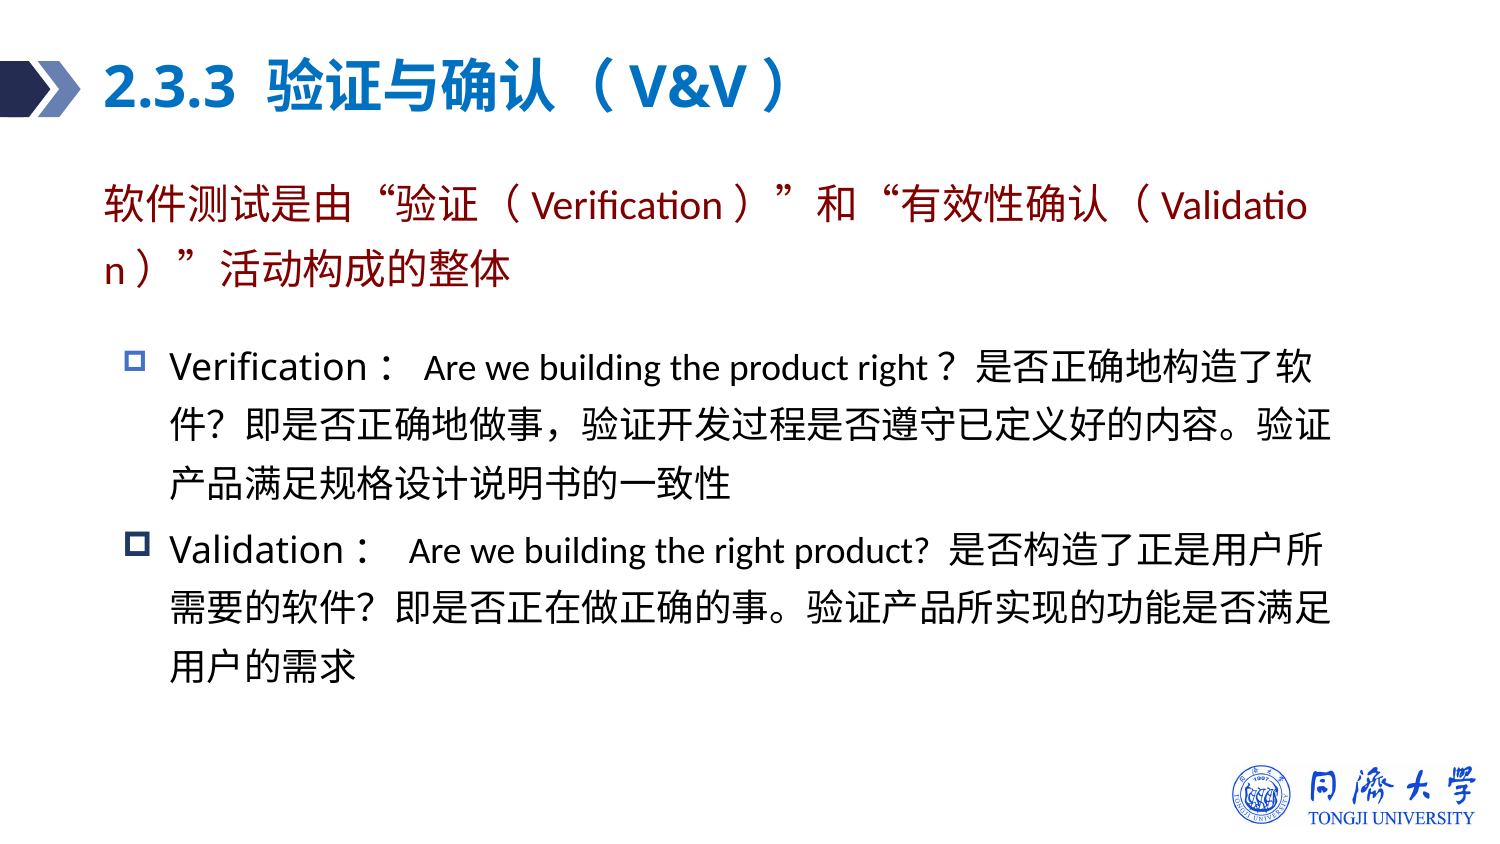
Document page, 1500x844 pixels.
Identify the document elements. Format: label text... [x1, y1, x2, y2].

text_box Verification：Are we building the product right？是否正确地构造了软件？即是否正确地做事，验证开发过程是否遵守已定义好的内容。验证产品满足规格设计说明书的一致性 Validation： Are we building the right product? 是否构造了正是用户所需要的软件？即是否正在做正确的事。验证产品所实现的功能是否满足用户的需求 [107, 321, 1360, 695]
title 2.3.3 验证与确认（V&V） [89, 7, 1383, 155]
text_box 软件测试是由“验证（Verification）”和“有效性确认（Validation）”活动构成的整体 [89, 155, 1422, 301]
picture [1230, 763, 1480, 827]
